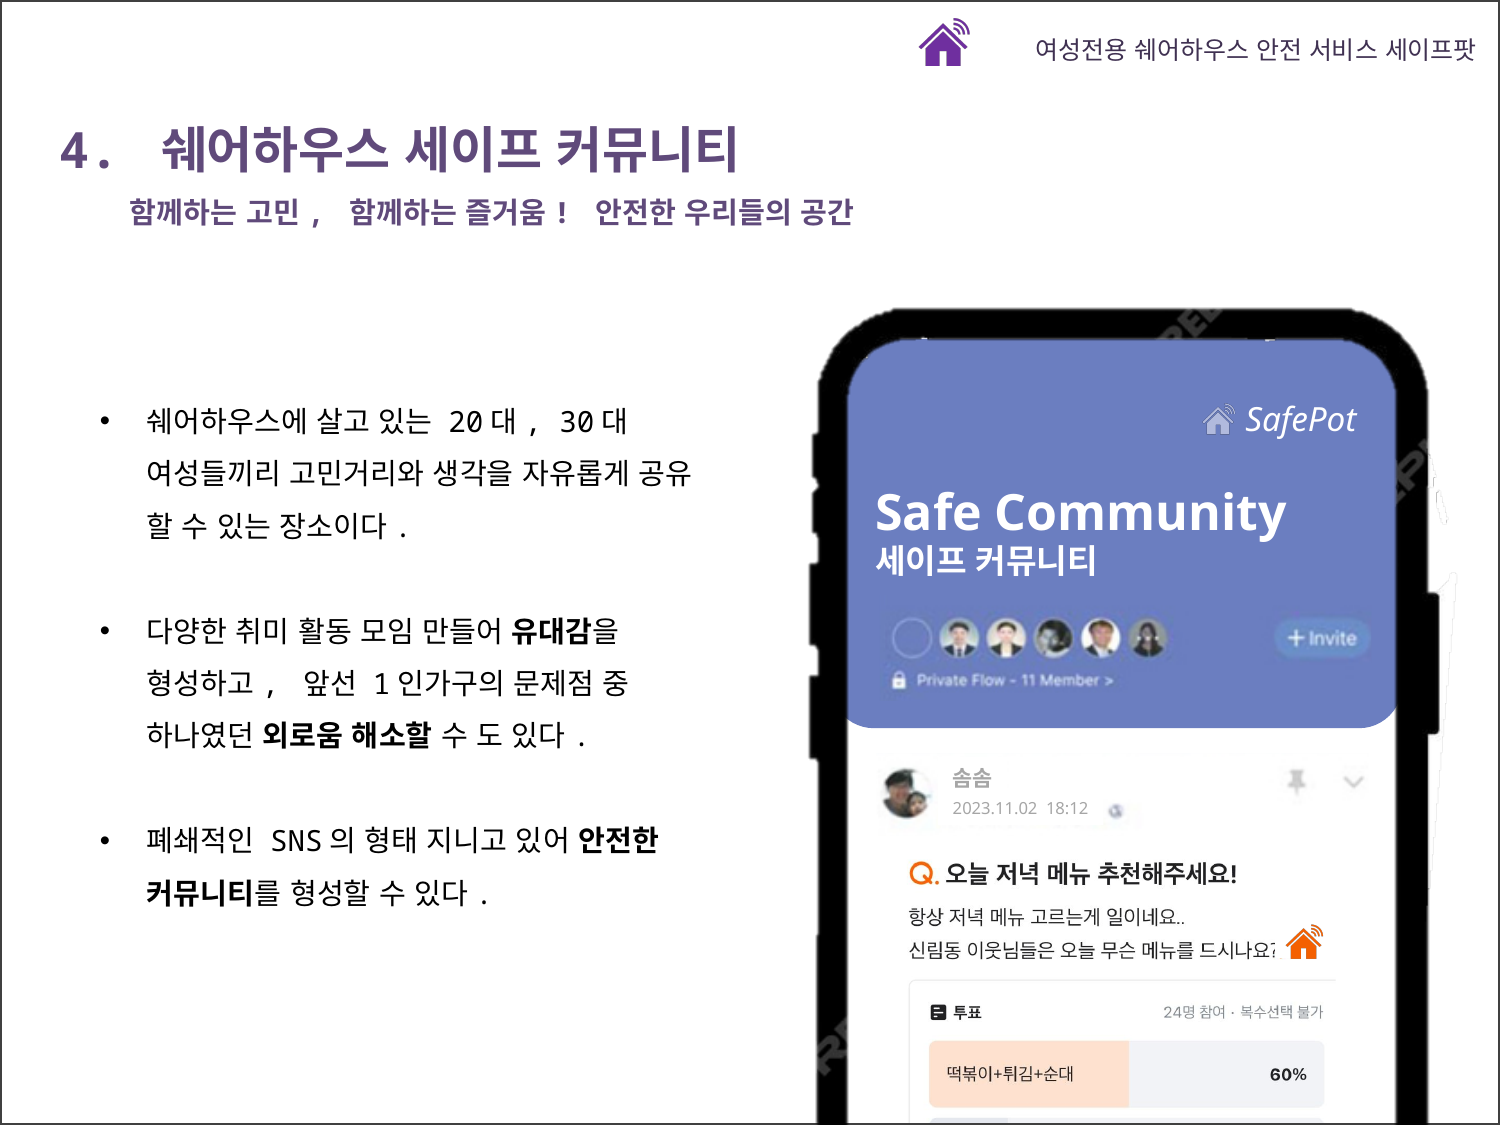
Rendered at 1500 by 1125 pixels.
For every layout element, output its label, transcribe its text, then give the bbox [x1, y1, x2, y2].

text_box 쉐어하우스에 살고 있는 20대, 30대 여성들끼리 고민거리와 생각을 자유롭게 공유 할 수 있는 장소이다. 다양한 취미 활동 모임 만들어 유대감을 형성하고, 앞선 1인가구의 문제점 중 하나였던 외로움 해소할 수 도 있다. 폐쇄적인 SNS의 형태 지니고 있어 안전한 커뮤니티를 형성할 수 있다. [10, 378, 725, 1023]
text_box 4. 쉐어하우스 세이프 커뮤니티 [44, 111, 1492, 186]
text_box 함께하는 고민, 함께하는 즐거움! 안전한 우리들의 공간 [115, 186, 1143, 237]
picture [761, 290, 1460, 1125]
picture [915, 16, 971, 73]
text_box 여성전용 쉐어하우스 안전 서비스 세이프팟 [976, 26, 1493, 72]
